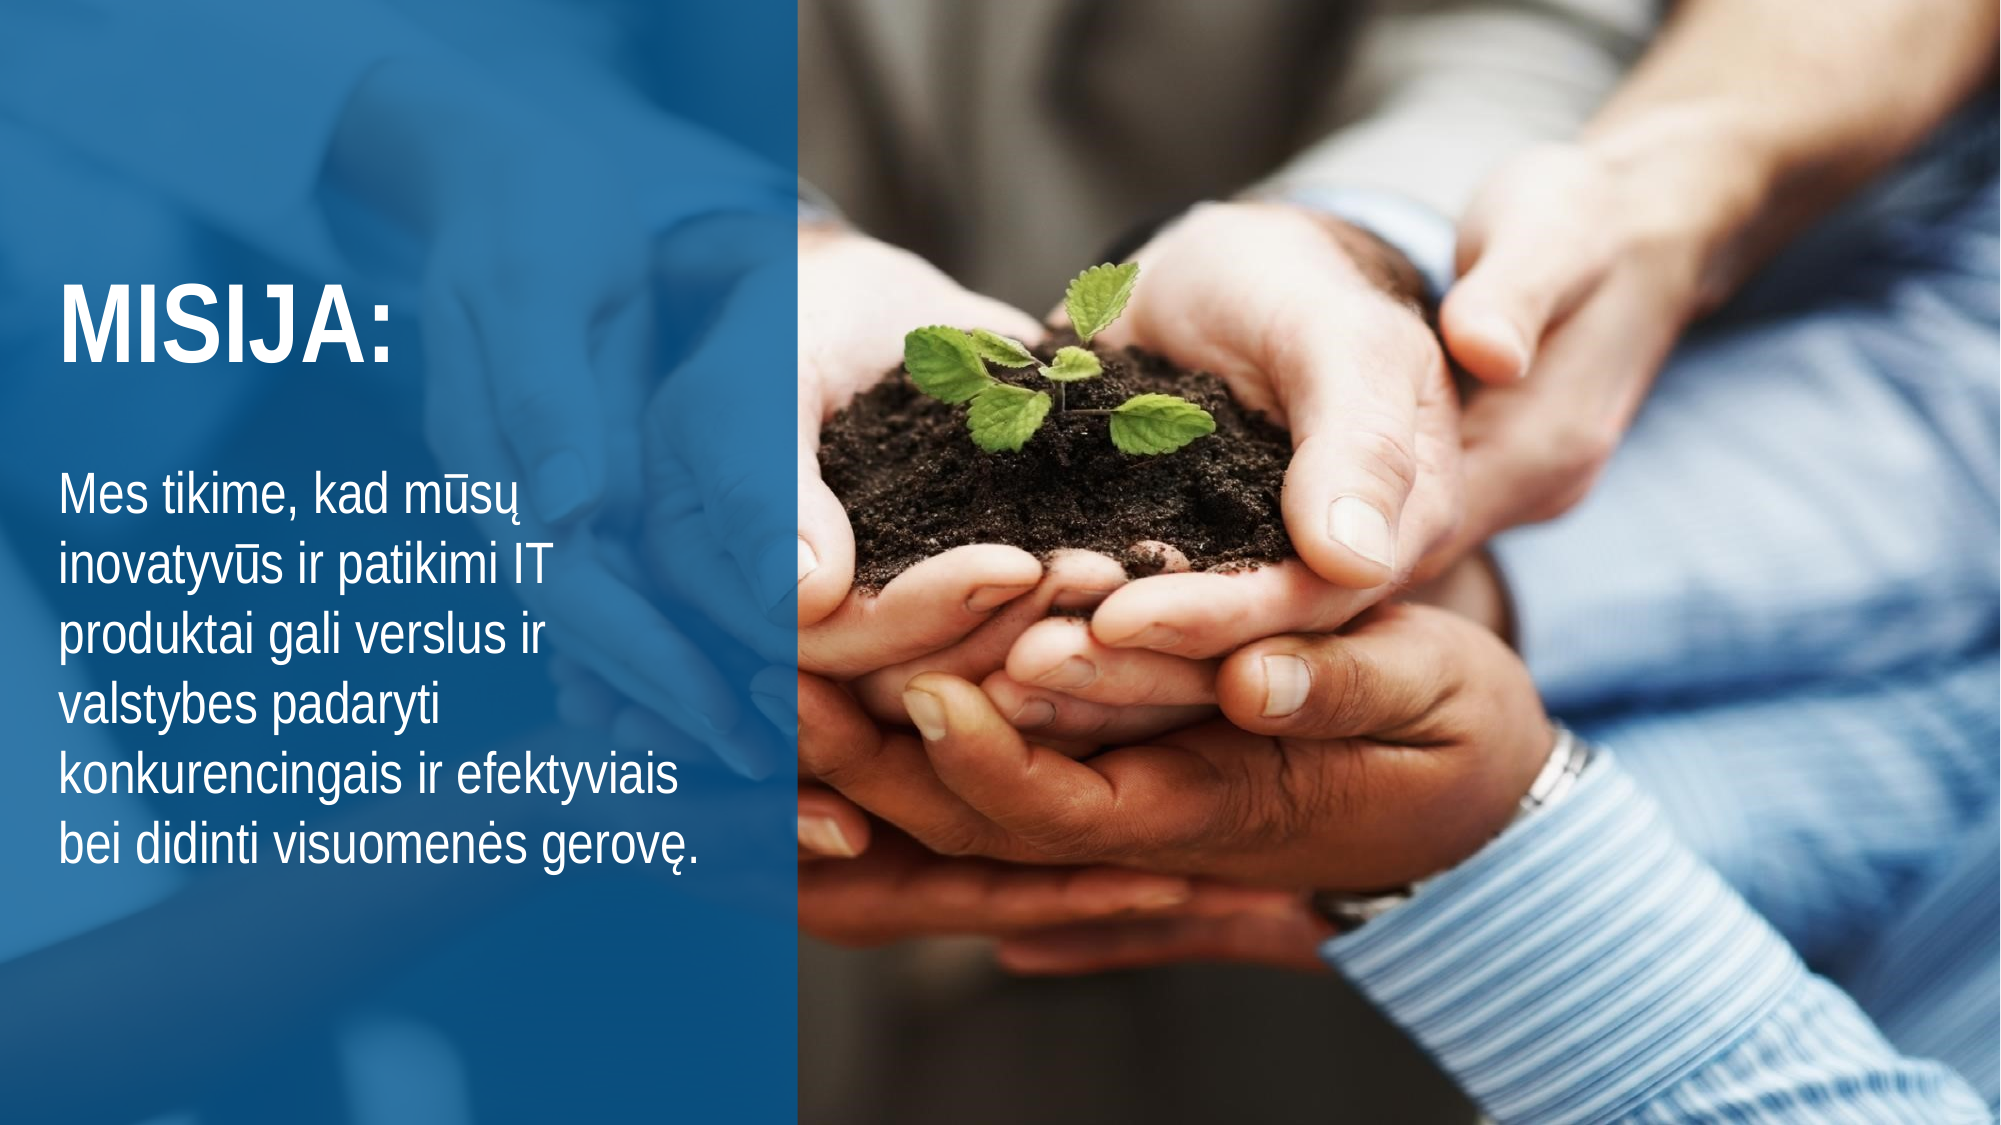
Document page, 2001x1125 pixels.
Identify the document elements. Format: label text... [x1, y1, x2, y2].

picture [798, 0, 2001, 1125]
title MISIJA: Mes tikime, kad mūsų inovatyvūs ir patikimi IT produktai gali verslus ir valstybes padaryti konkurencingais ir efektyviais bei didinti visuomenės gerovę. [0, 0, 798, 1125]
